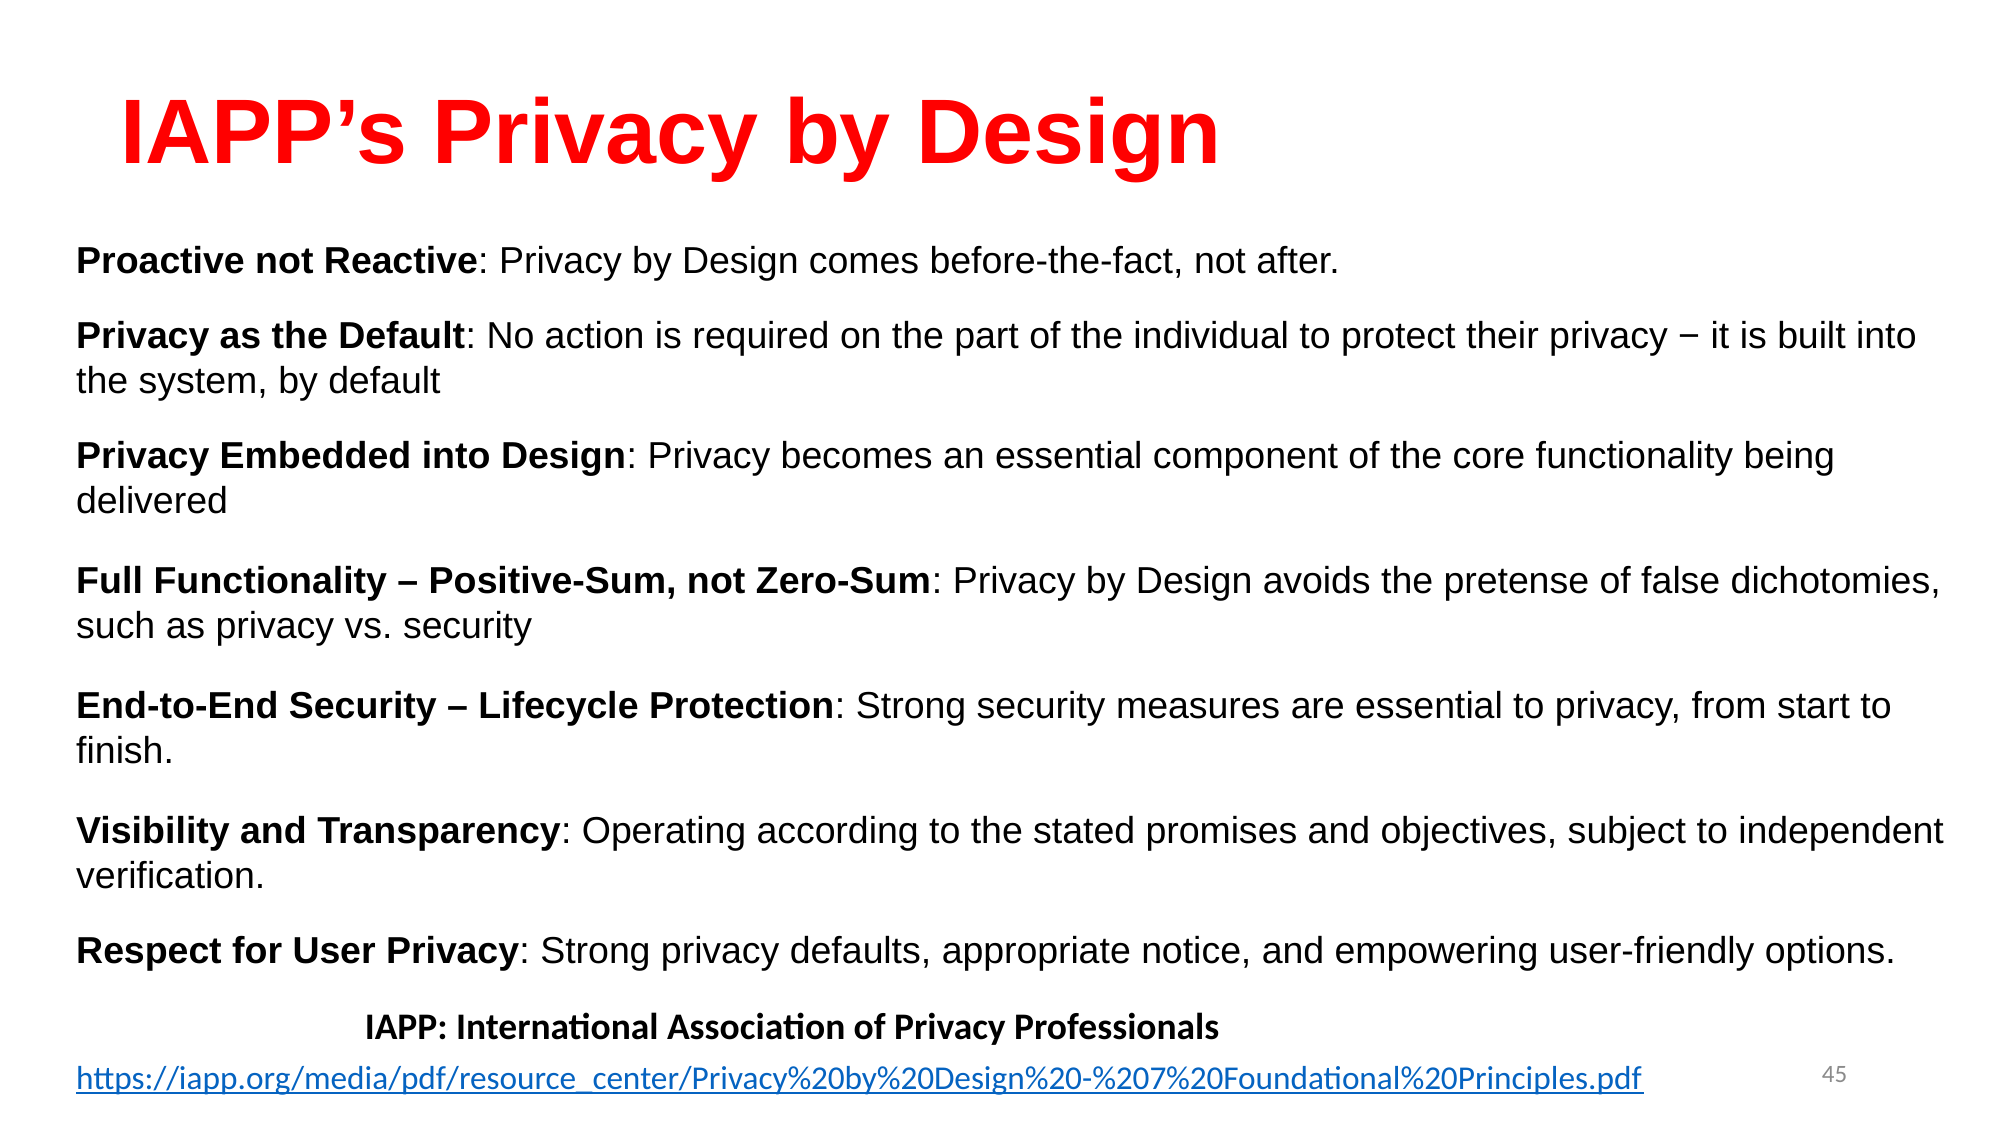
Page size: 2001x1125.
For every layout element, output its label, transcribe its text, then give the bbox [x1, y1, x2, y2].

text_box IAPP: International Association of Privacy Professionals [350, 994, 1236, 1055]
text_box Proactive not Reactive: Privacy by Design comes before-the-fact, not after. Privacy as the Default: No action is required on the part of the individual to protect their privacy − it is built into the system, by default Privacy Embedded into Design: Privacy becomes an essential component of the core functionality being delivered Full Functionality – Positive-Sum, not Zero-Sum: Privacy by Design avoids the pretense of false dichotomies, such as privacy vs. security End-to-End Security – Lifecycle Protection: Strong security measures are essential to privacy, from start to finish. Visibility and Transparency: Operating according to the stated promises and objectives, subject to independent verification. Respect for User Privacy: Strong privacy defaults, appropriate notice, and empowering user-friendly options. [61, 229, 1963, 979]
title IAPP’s Privacy by Design [105, 25, 1831, 229]
text_box https://iapp.org/media/pdf/resource_center/Privacy%20by%20Design%20-%207%20Foundational%20Principles.pdf [61, 1049, 1747, 1104]
slide_number 45 [1412, 1042, 1863, 1103]
